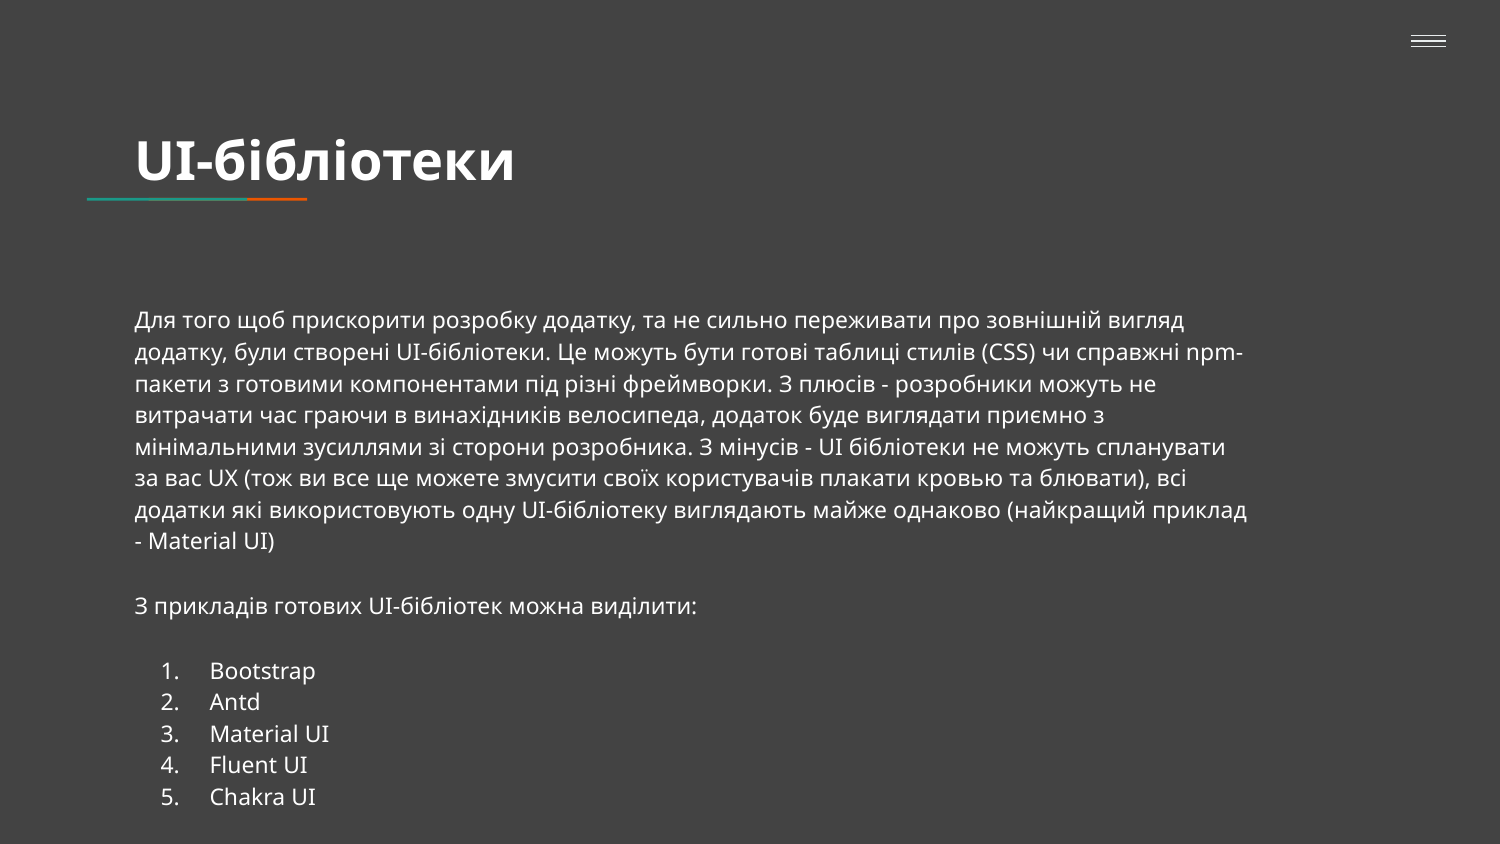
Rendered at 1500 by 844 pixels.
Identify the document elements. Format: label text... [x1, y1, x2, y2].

title UI-бібліотеки [119, 111, 1270, 169]
list Для того щоб прискорити розробку додатку, та не сильно переживати про зовнішній вигляд додатку, були створені UI-бібліотеки. Це можуть бути готові таблиці стилів (CSS) чи справжні npm-пакети з готовими компонентами під різні фреймворки. З плюсів - розробники можуть не витрачати час граючи в винахідників велосипеда, додаток буде виглядати приємно з мінімальними зусиллями зі сторони розробника. З мінусів - UI бібліотеки не можуть спланувати за вас UX (тож ви все ще можете змусити своїх користувачів плакати кровью та блювати), всі додатки які використовують одну UI-бібліотеку виглядають майже однаково (найкращий приклад - Material UI) З прикладів готових UI-бібліотек можна виділити: Bootstrap Antd Material UI Fluent UI Chakra UI [119, 286, 1270, 783]
